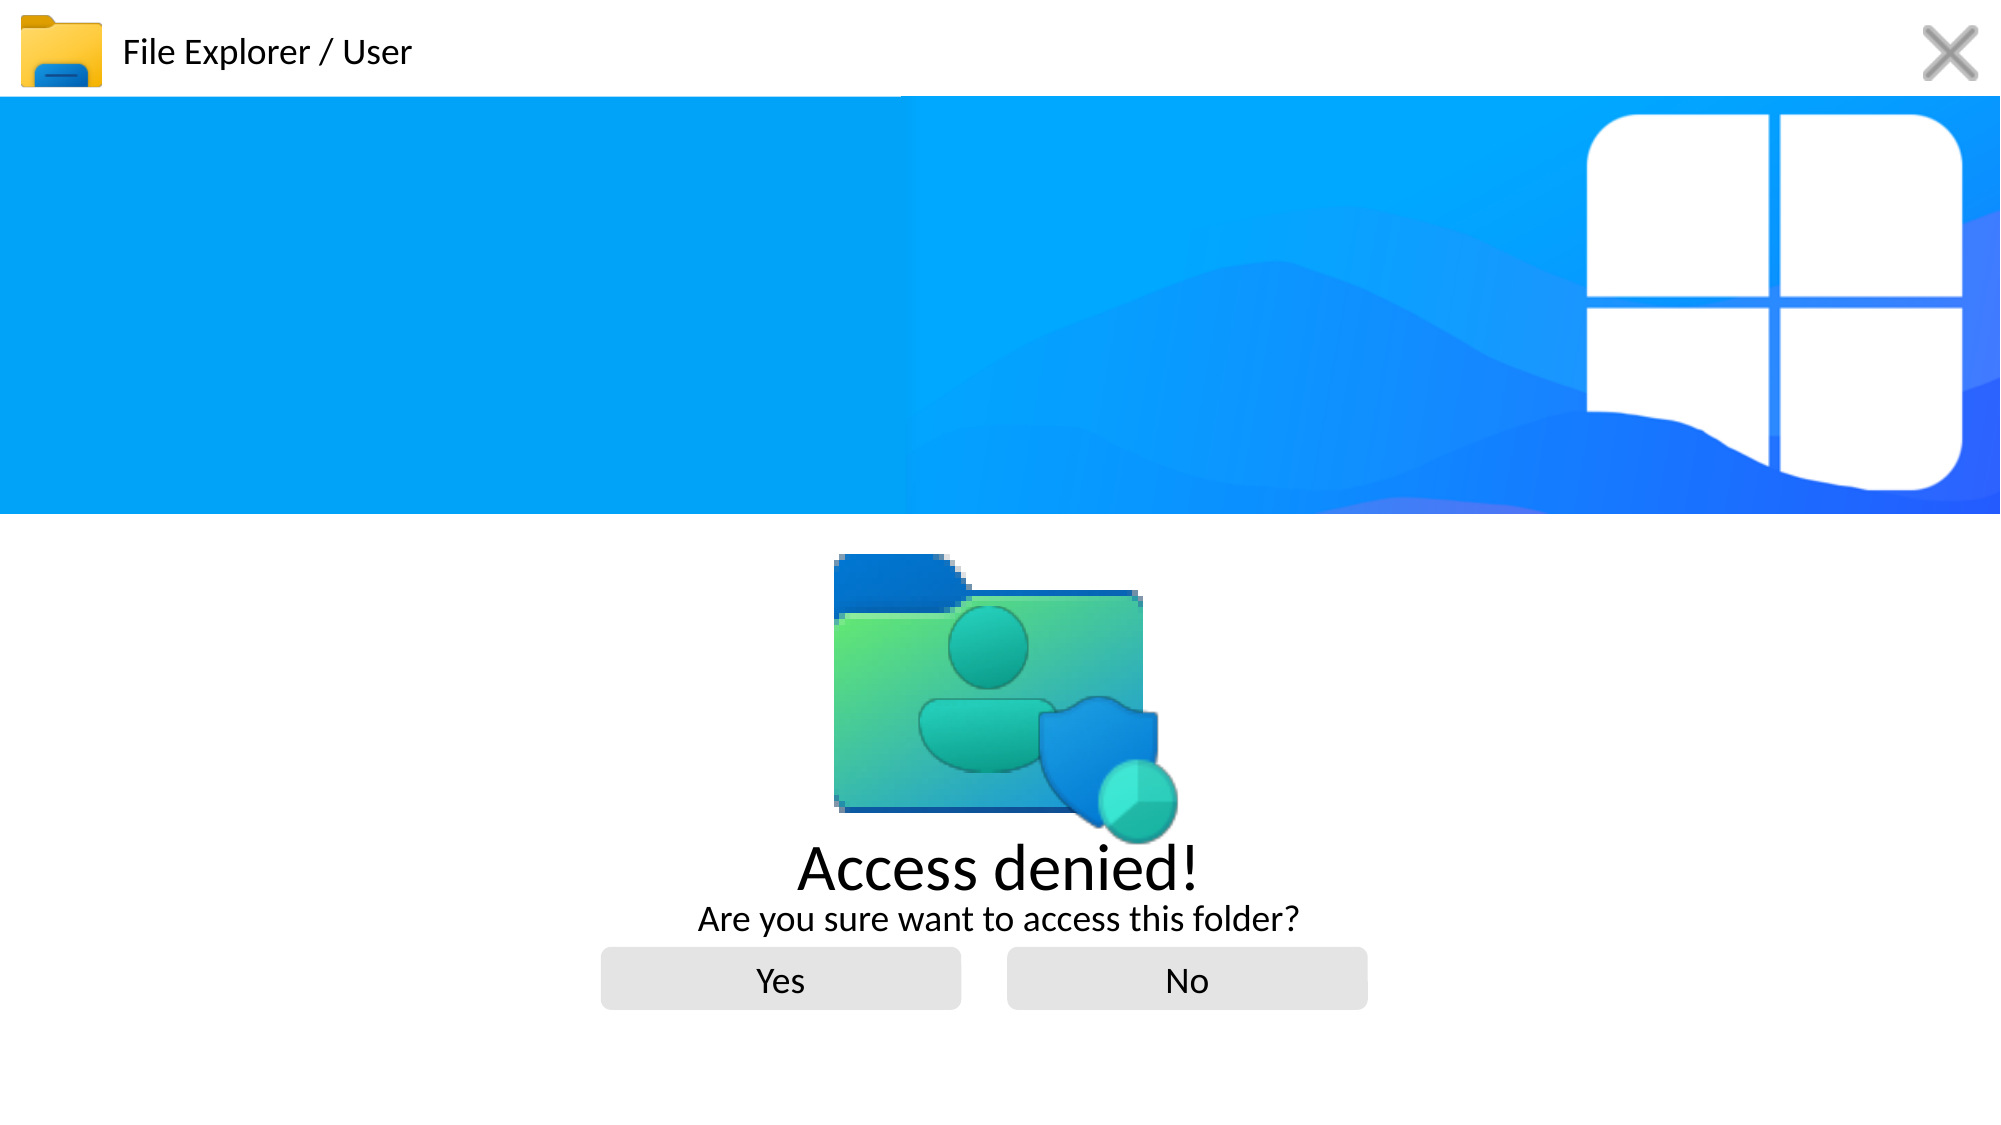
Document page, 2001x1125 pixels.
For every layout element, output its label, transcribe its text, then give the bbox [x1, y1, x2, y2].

text_box Yes [599, 945, 963, 1011]
text_box Are you sure want to access this folder? [683, 886, 1317, 946]
picture [907, 96, 2000, 514]
text_box [0, 96, 901, 515]
picture [20, 9, 102, 91]
text_box No [1006, 945, 1369, 1011]
picture [1923, 0, 2000, 81]
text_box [812, 502, 1188, 878]
text_box File Explorer / User [108, 19, 429, 80]
text_box Access denied! [783, 816, 1217, 886]
